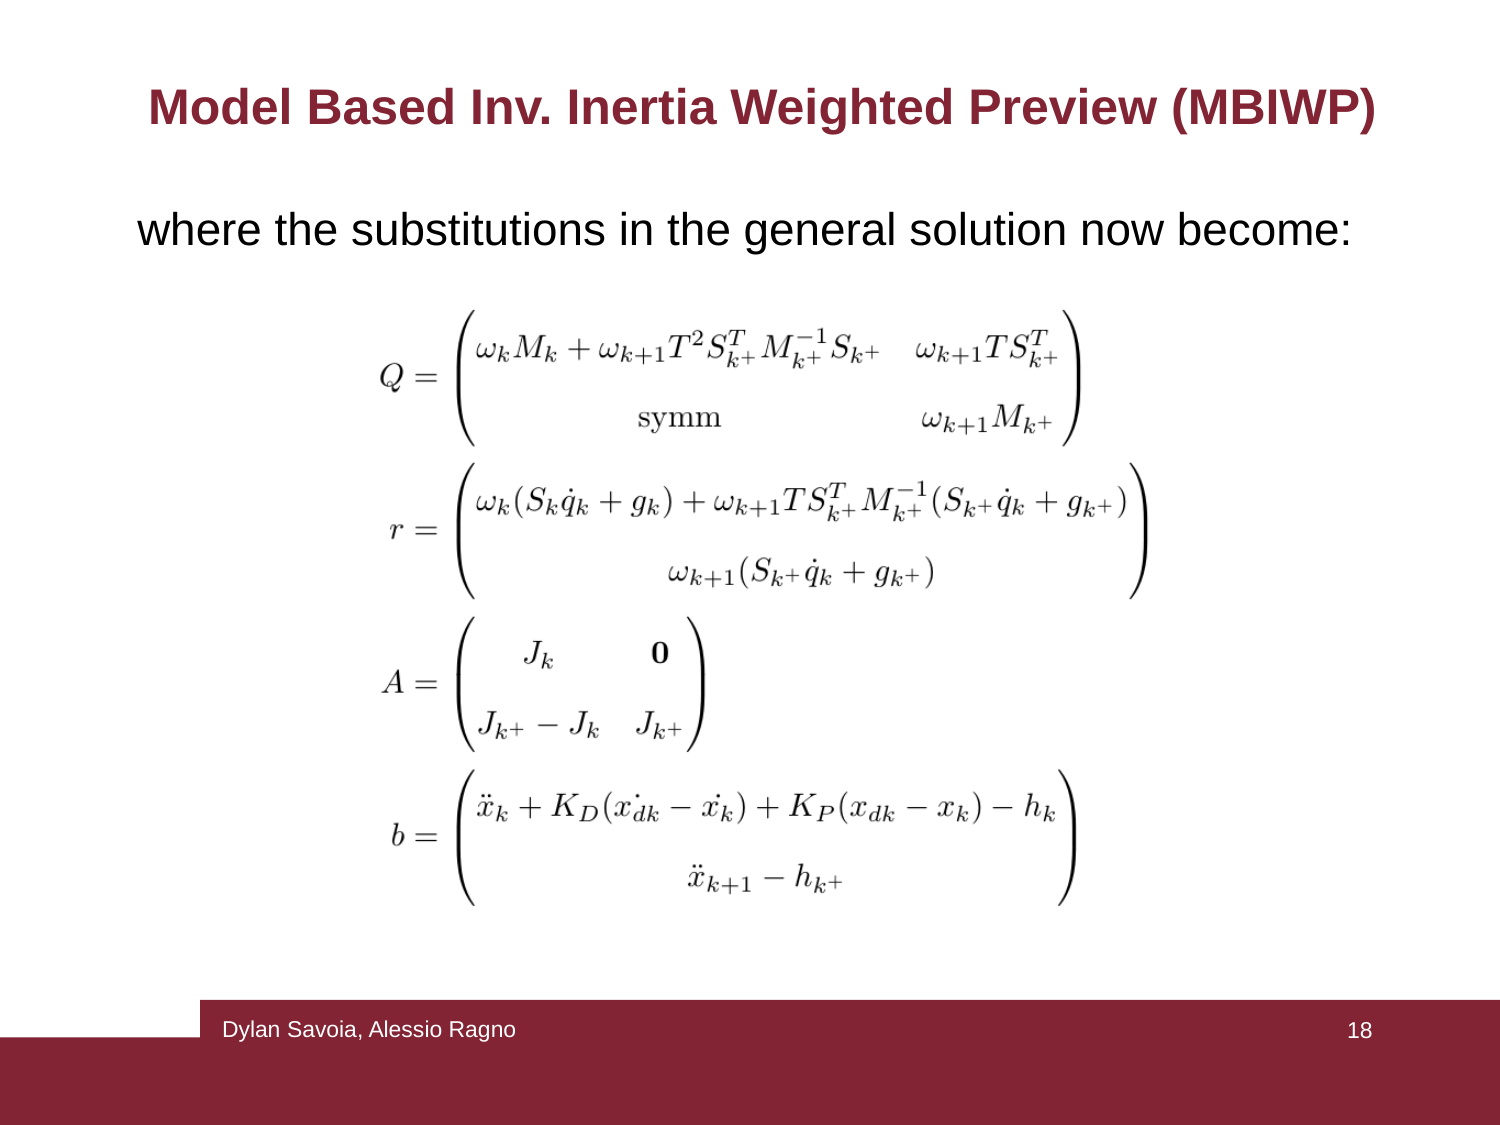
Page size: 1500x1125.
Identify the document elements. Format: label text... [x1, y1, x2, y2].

list where the substitutions in the general solution now become: [122, 192, 1375, 340]
picture [364, 287, 1157, 951]
title Model Based Inv. Inertia Weighted Preview (MBIWP) [133, 66, 1413, 163]
slide_number ‹#› [1074, 1008, 1388, 1084]
